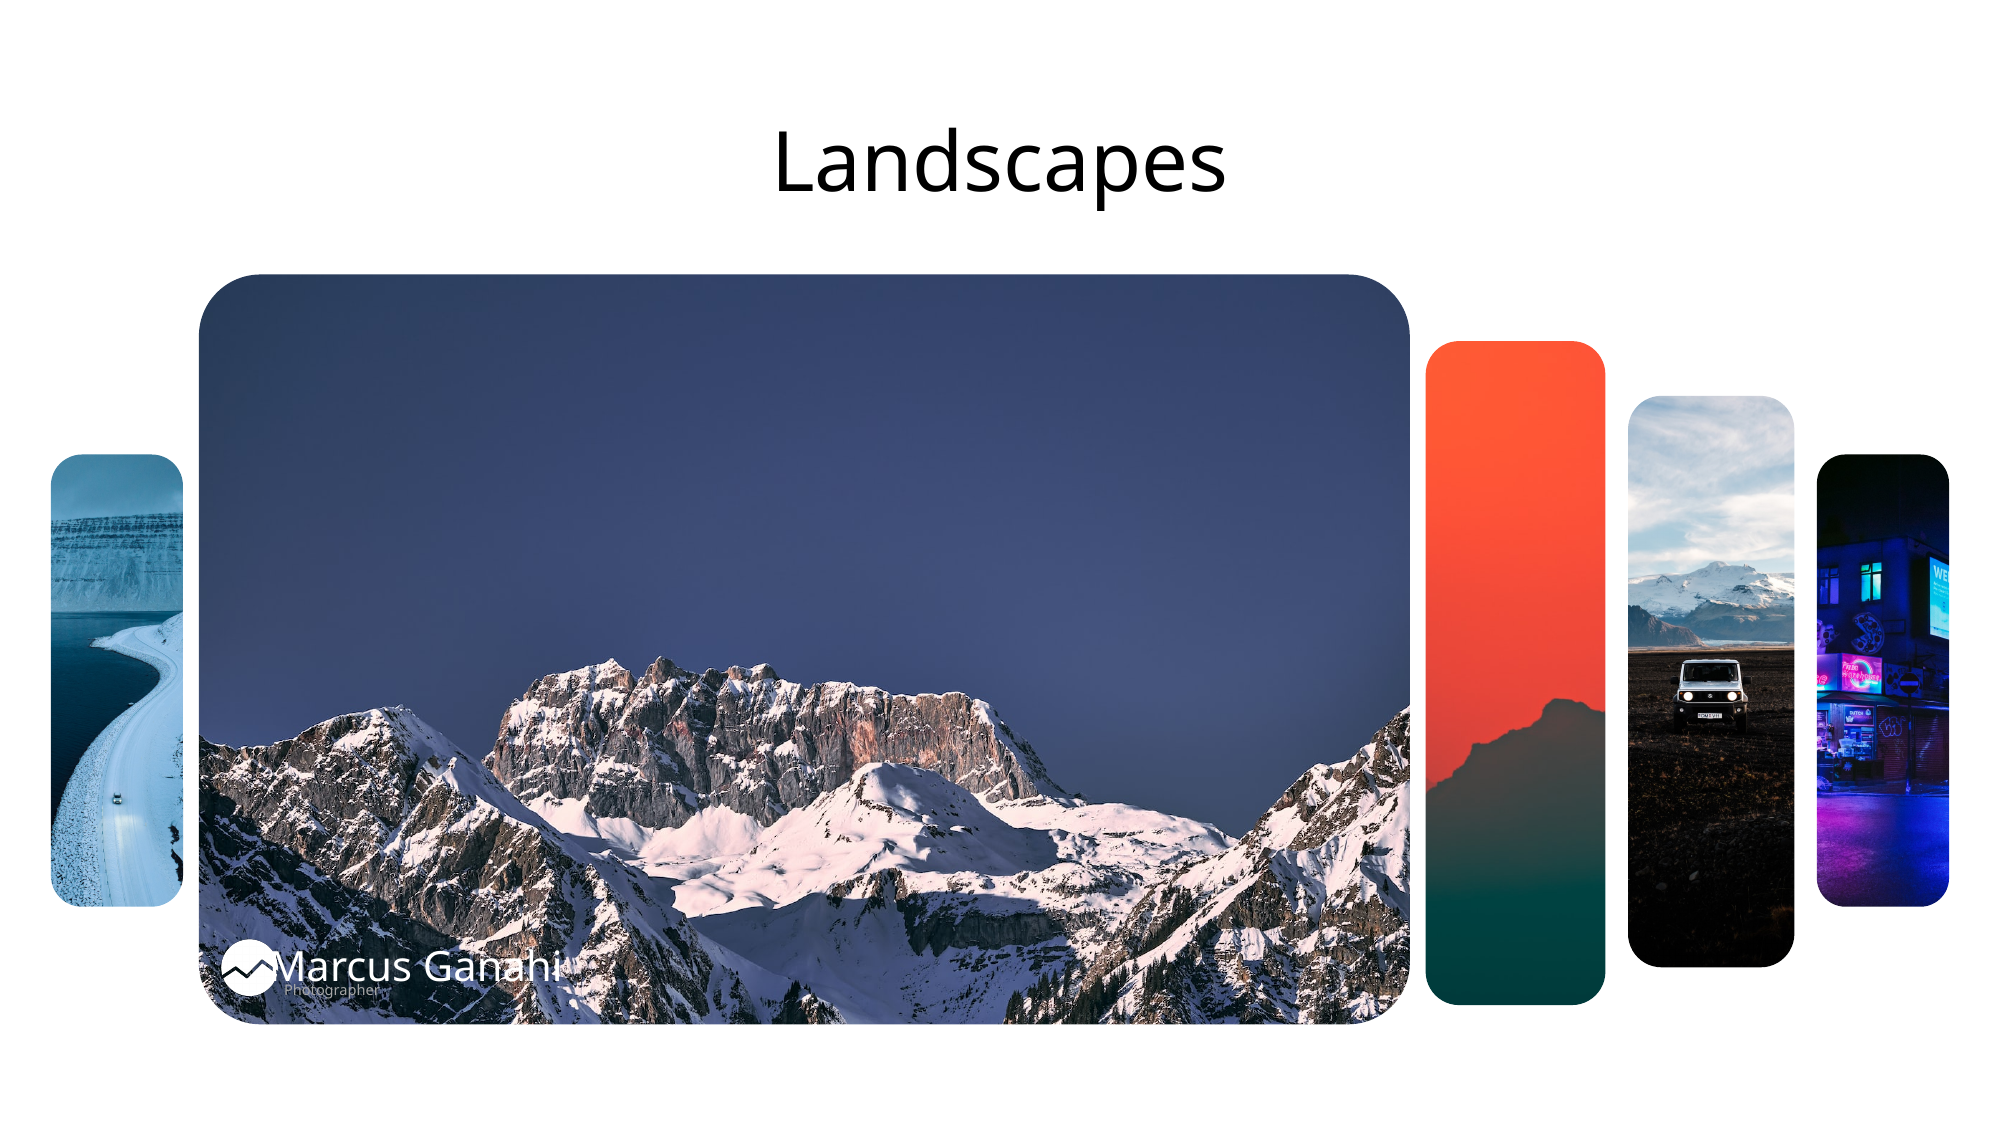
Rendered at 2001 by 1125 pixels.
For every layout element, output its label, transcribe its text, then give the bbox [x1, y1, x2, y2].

picture [50, 454, 184, 907]
picture [198, 274, 1410, 1025]
picture [1816, 454, 1950, 907]
picture [1425, 341, 1606, 1006]
picture [60, 727, 67, 735]
text_box Landscapes [756, 100, 1244, 216]
picture [1627, 395, 1795, 968]
